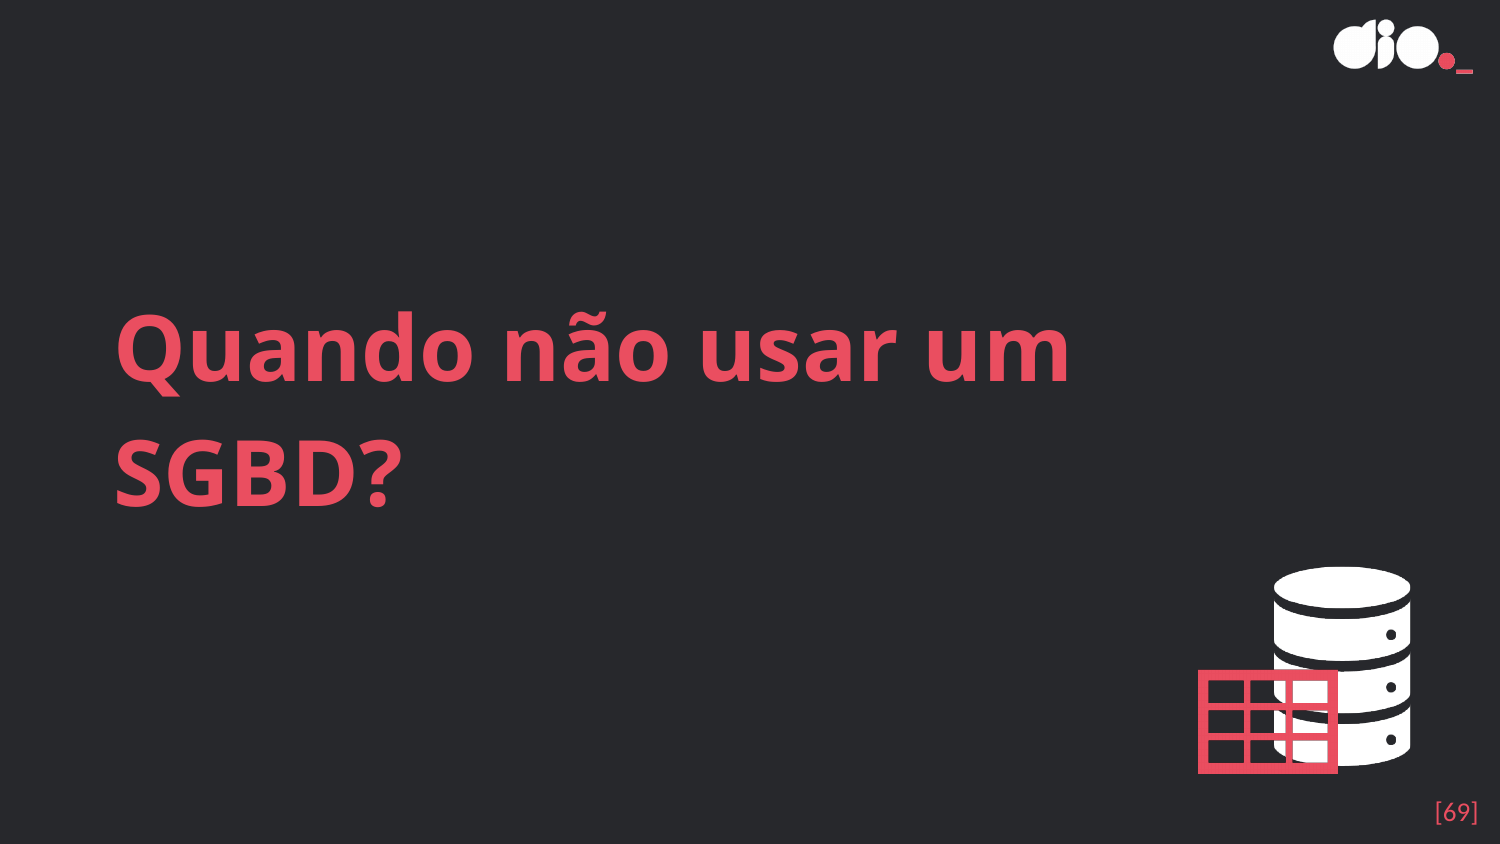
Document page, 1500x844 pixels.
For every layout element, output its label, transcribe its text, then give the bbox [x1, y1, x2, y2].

slide_number [69] [1403, 779, 1494, 844]
text_box Quando não usar um SGBD? [98, 259, 1373, 524]
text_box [1184, 540, 1459, 811]
picture [1332, 19, 1474, 75]
